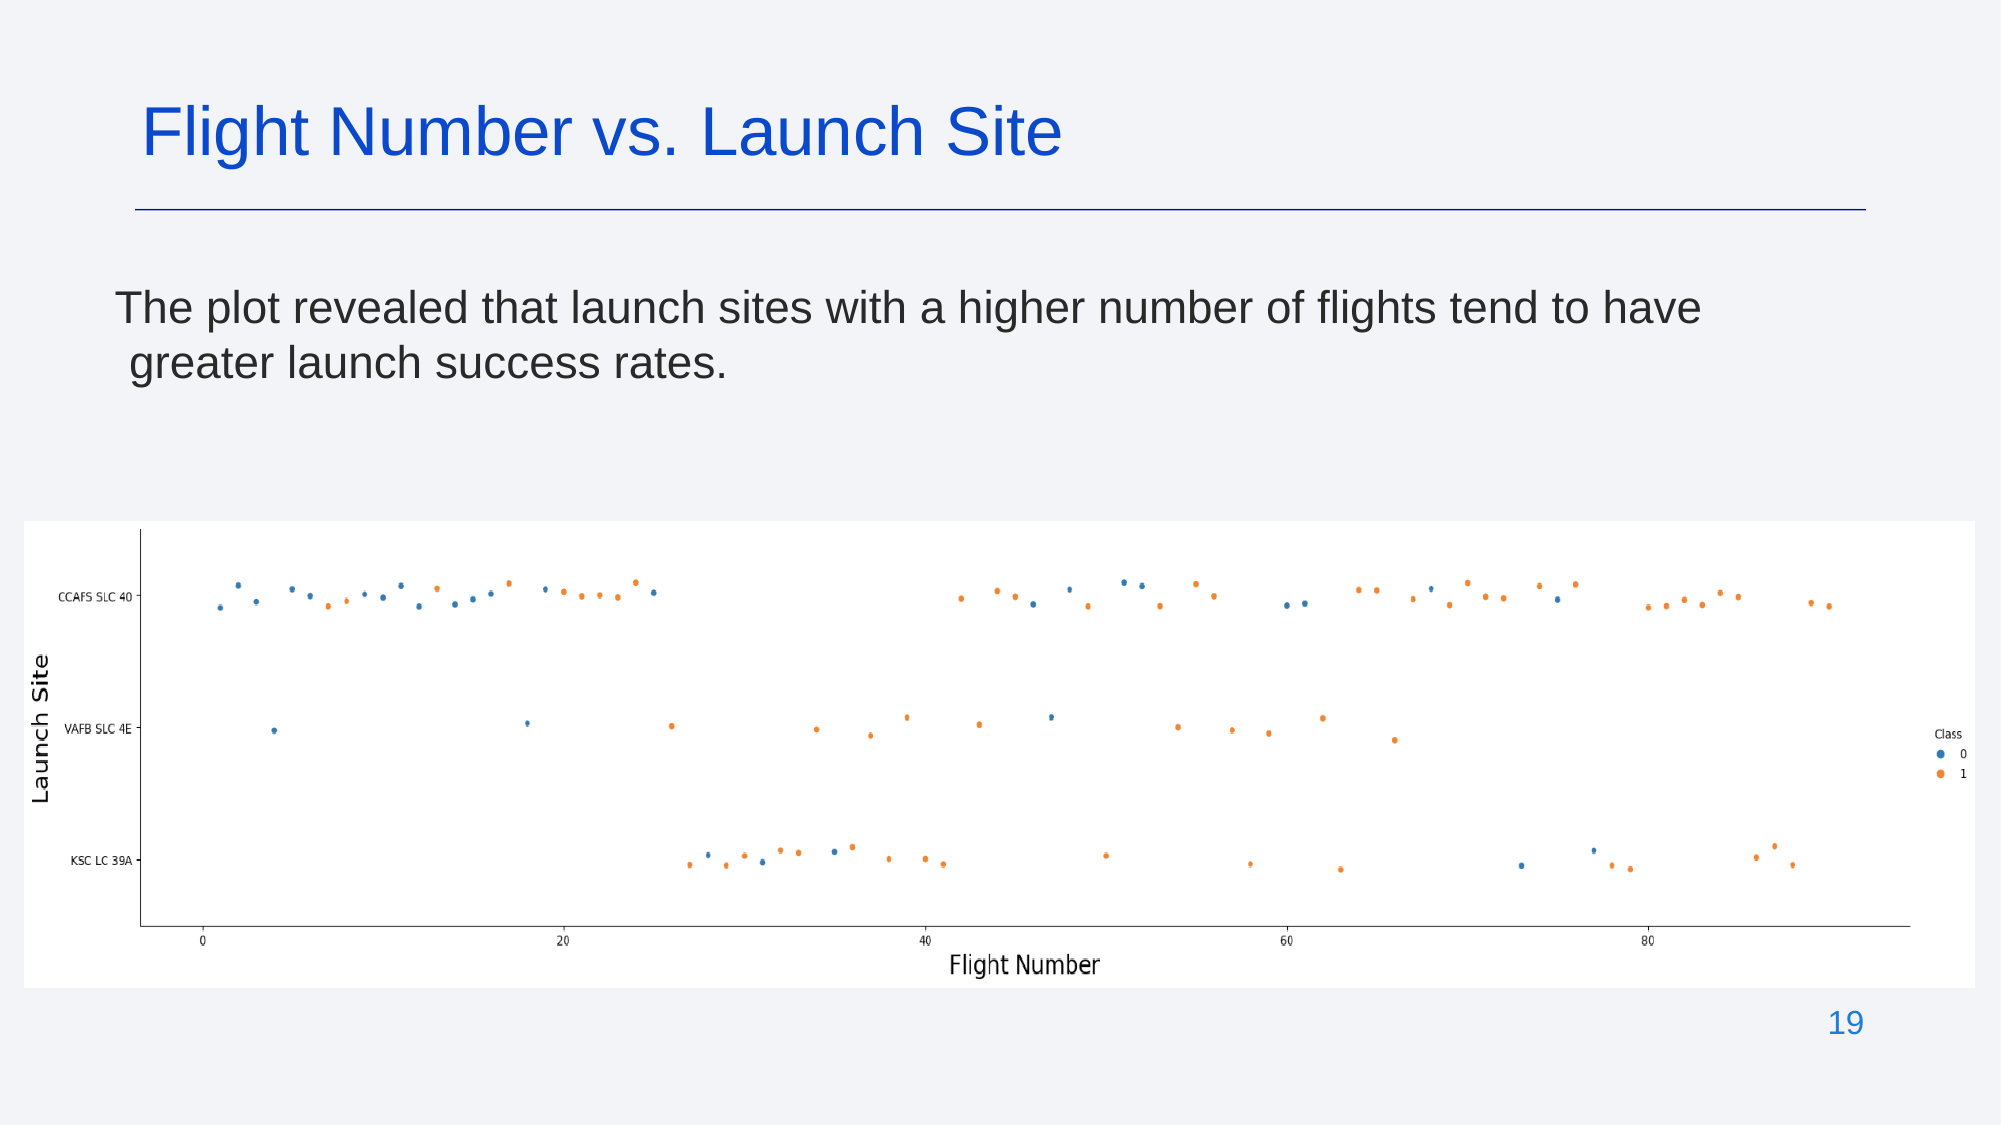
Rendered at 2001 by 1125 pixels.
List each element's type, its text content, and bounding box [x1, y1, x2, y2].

text_box The plot revealed that launch sites with a higher number of flights tend to have greater launch success rates. [76, 270, 1815, 430]
slide_number ‹#› [1429, 999, 1880, 1055]
text_box Flight Number vs. Launch Site [126, 88, 1852, 179]
picture [0, 0, 2001, 1125]
